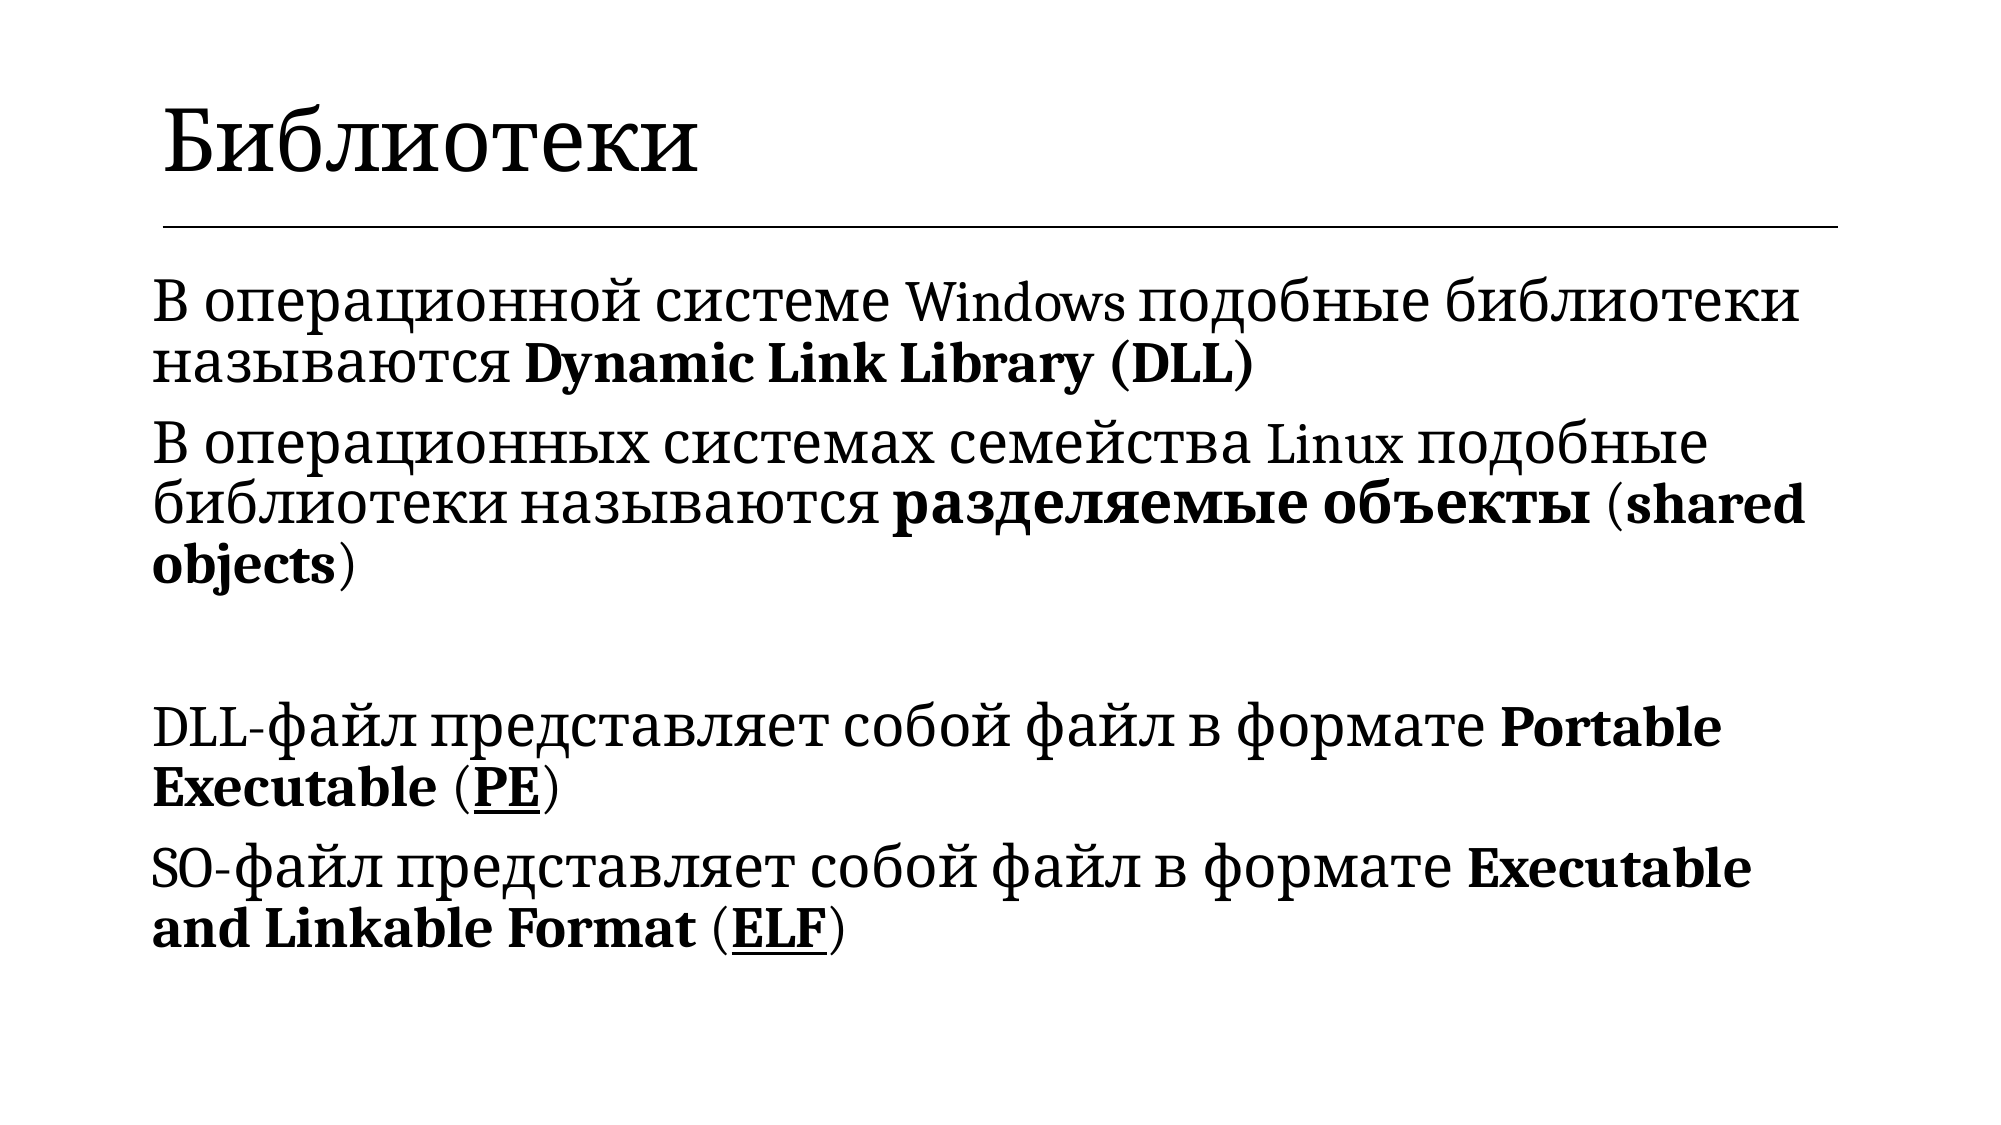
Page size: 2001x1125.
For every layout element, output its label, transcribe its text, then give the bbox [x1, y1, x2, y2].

table_header Библиотеки [163, 60, 1838, 226]
list В операционной системе Windows подобные библиотеки называются Dynamic Link Library (DLL) В операционных системах семейства Linux подобные библиотеки называются разделяемые объекты (shared objects) DLL-файл представляет собой файл в формате Portable Executable (PE) SO-файл представляет собой файл в формате Executable and Linkable Format (ELF) [137, 266, 1863, 1088]
